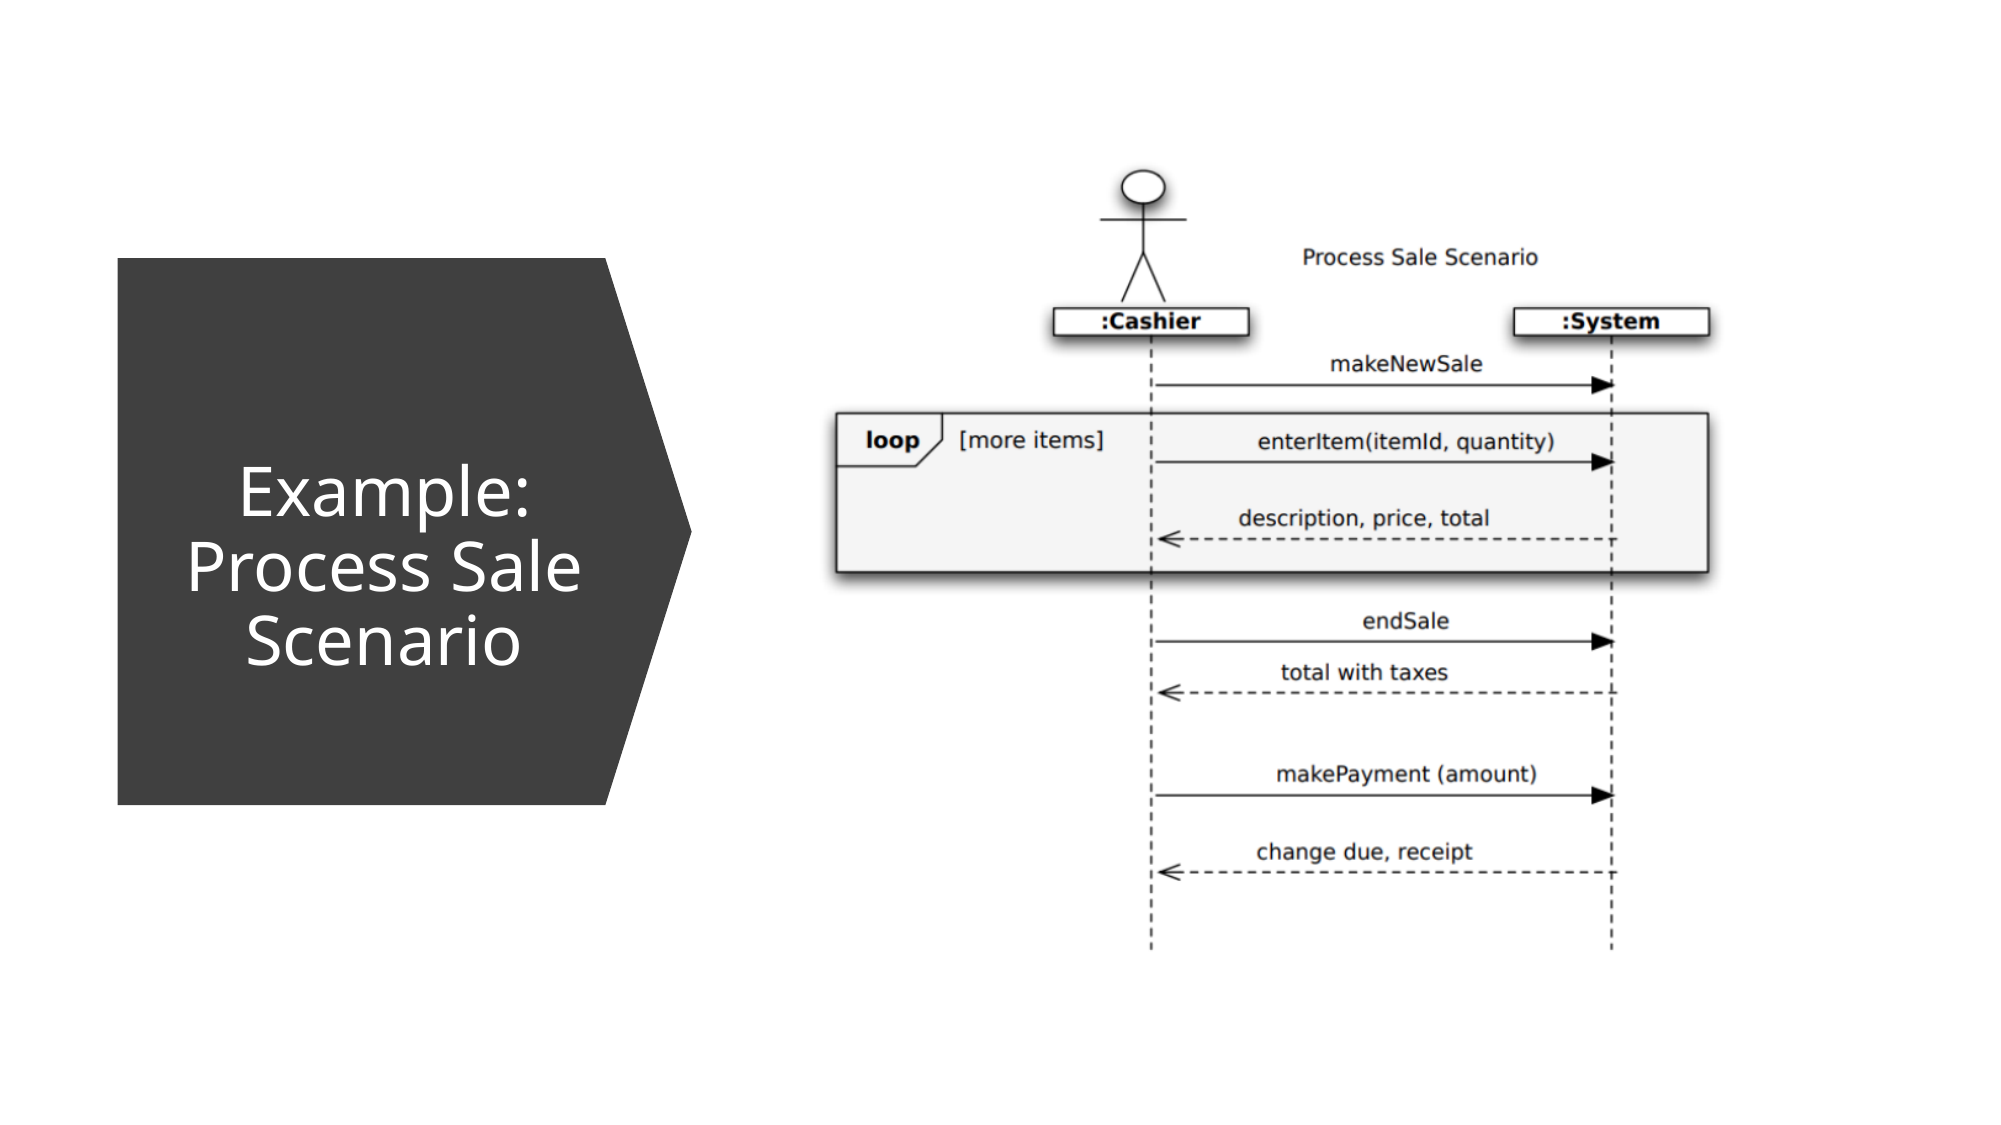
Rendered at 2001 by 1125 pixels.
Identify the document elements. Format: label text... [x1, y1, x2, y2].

text_box [116, 257, 693, 807]
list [783, 132, 1896, 992]
title Example: Process Sale Scenario [168, 322, 601, 741]
